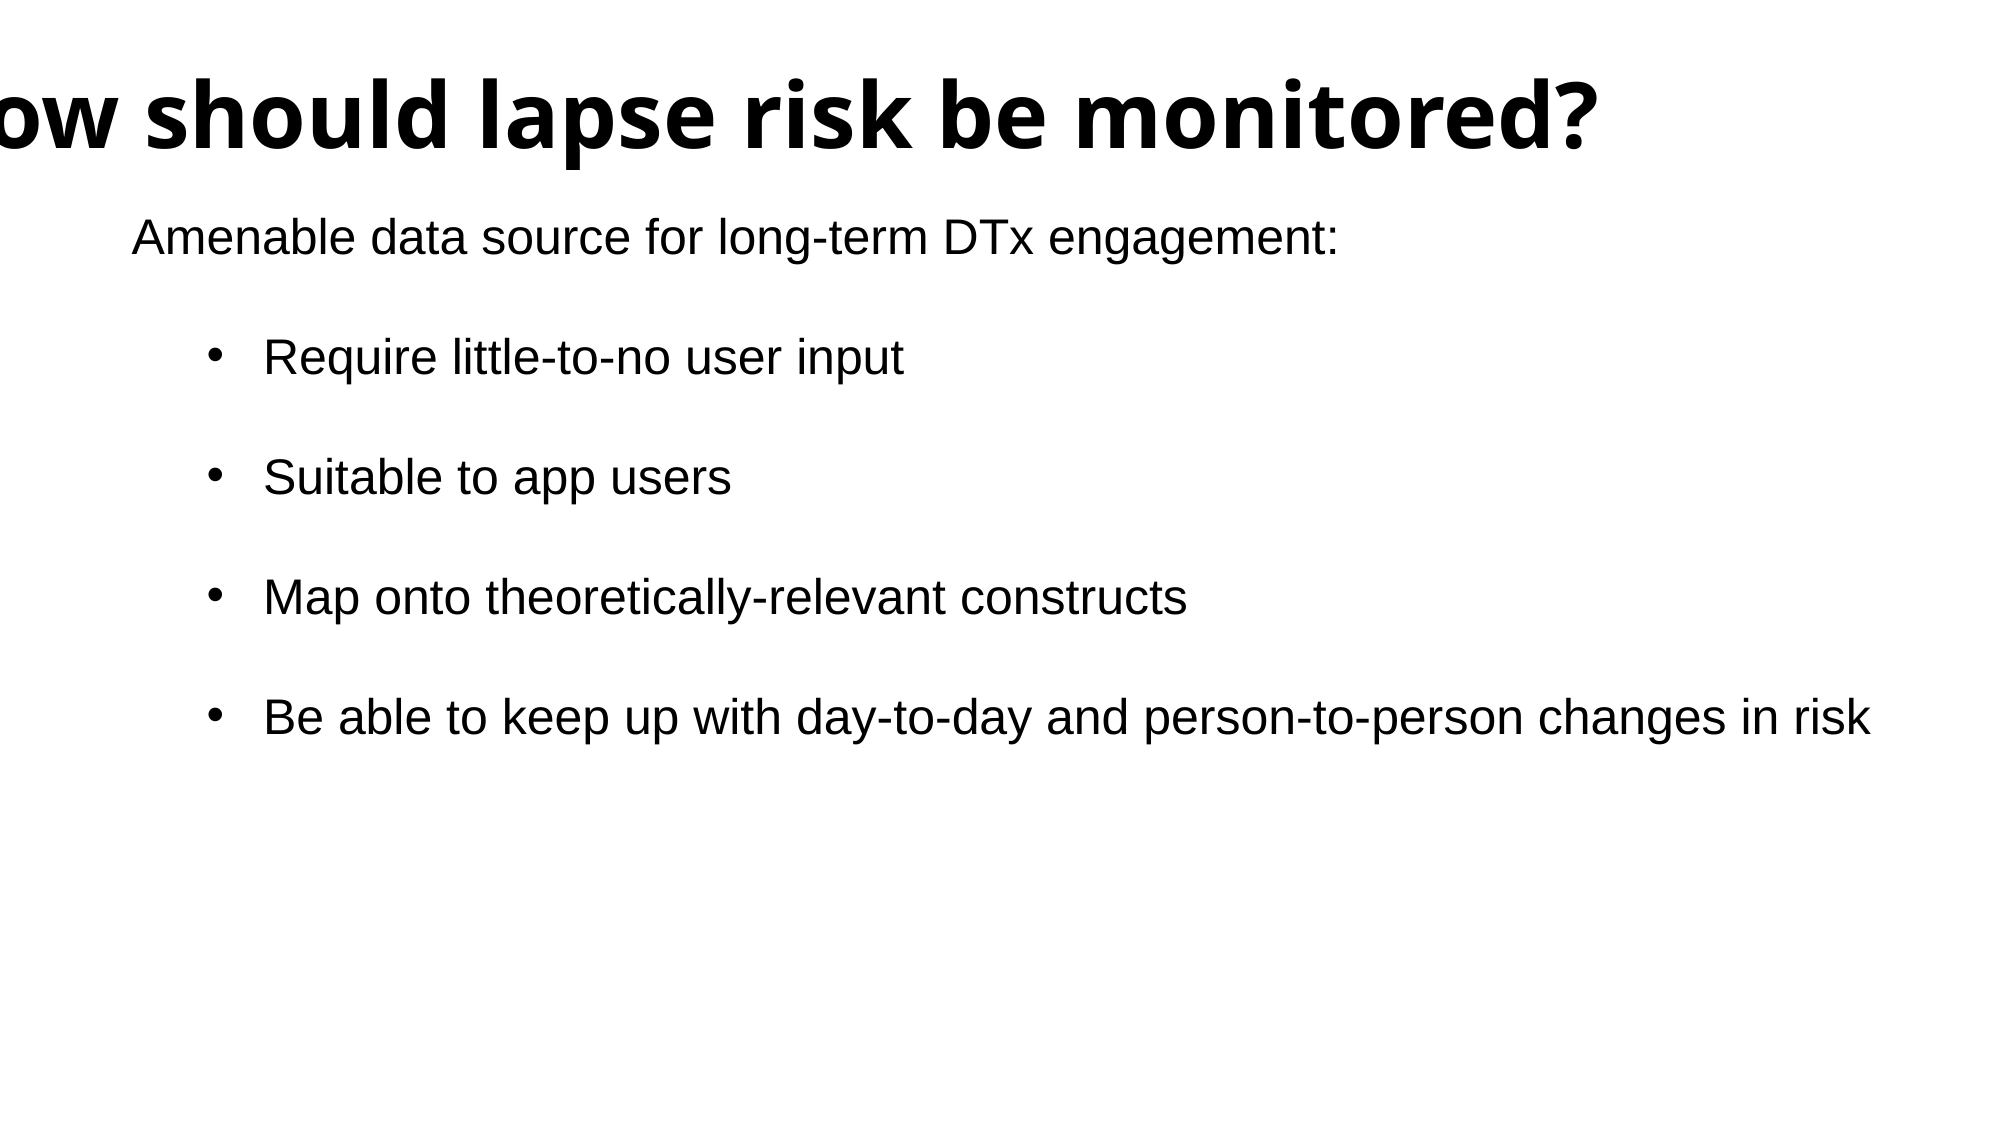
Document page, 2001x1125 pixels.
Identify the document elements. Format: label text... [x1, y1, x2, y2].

text_box How should lapse risk be monitored? [0, 49, 1616, 175]
text_box Amenable data source for long-term DTx engagement: Require little-to-no user input Suitable to app users Map onto theoretically-relevant constructs Be able to keep up with day-to-day and person-to-person changes in risk [41, 197, 1922, 813]
